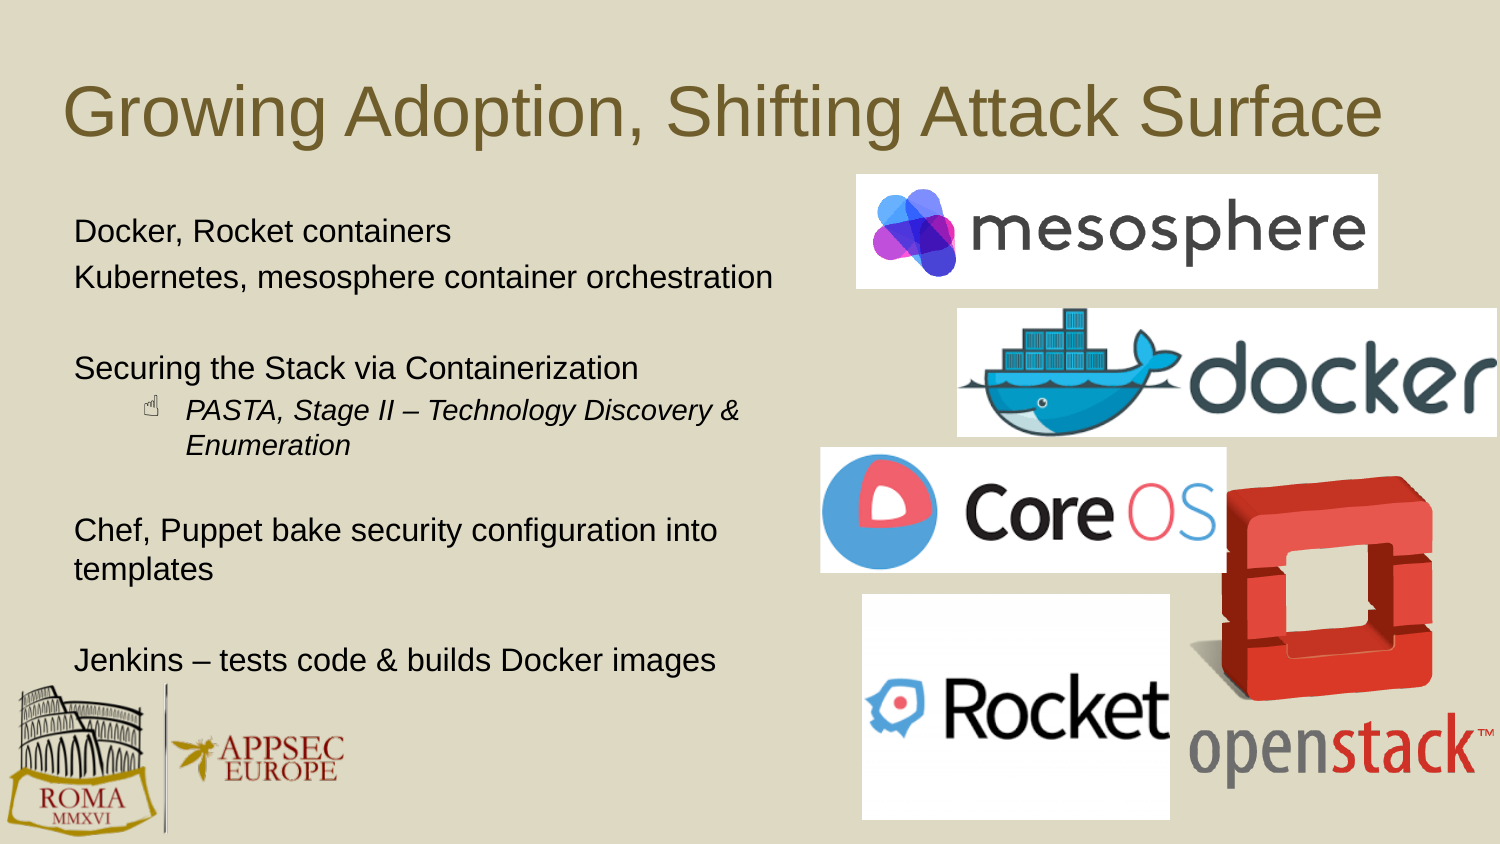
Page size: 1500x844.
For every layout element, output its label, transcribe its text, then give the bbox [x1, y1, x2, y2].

title Growing Adoption, Shifting Attack Surface [47, 25, 1460, 189]
picture [855, 173, 1379, 289]
picture [820, 446, 1500, 803]
list Docker, Rocket containers Kubernetes, mesosphere container orchestration Securing the Stack via Containerization PASTA, Stage II – Technology Discovery & Enumeration Chef, Puppet bake security configuration into templates Jenkins – tests code & builds Docker images [58, 202, 861, 692]
picture [862, 594, 1170, 820]
picture [0, 621, 370, 844]
picture [956, 308, 1497, 437]
